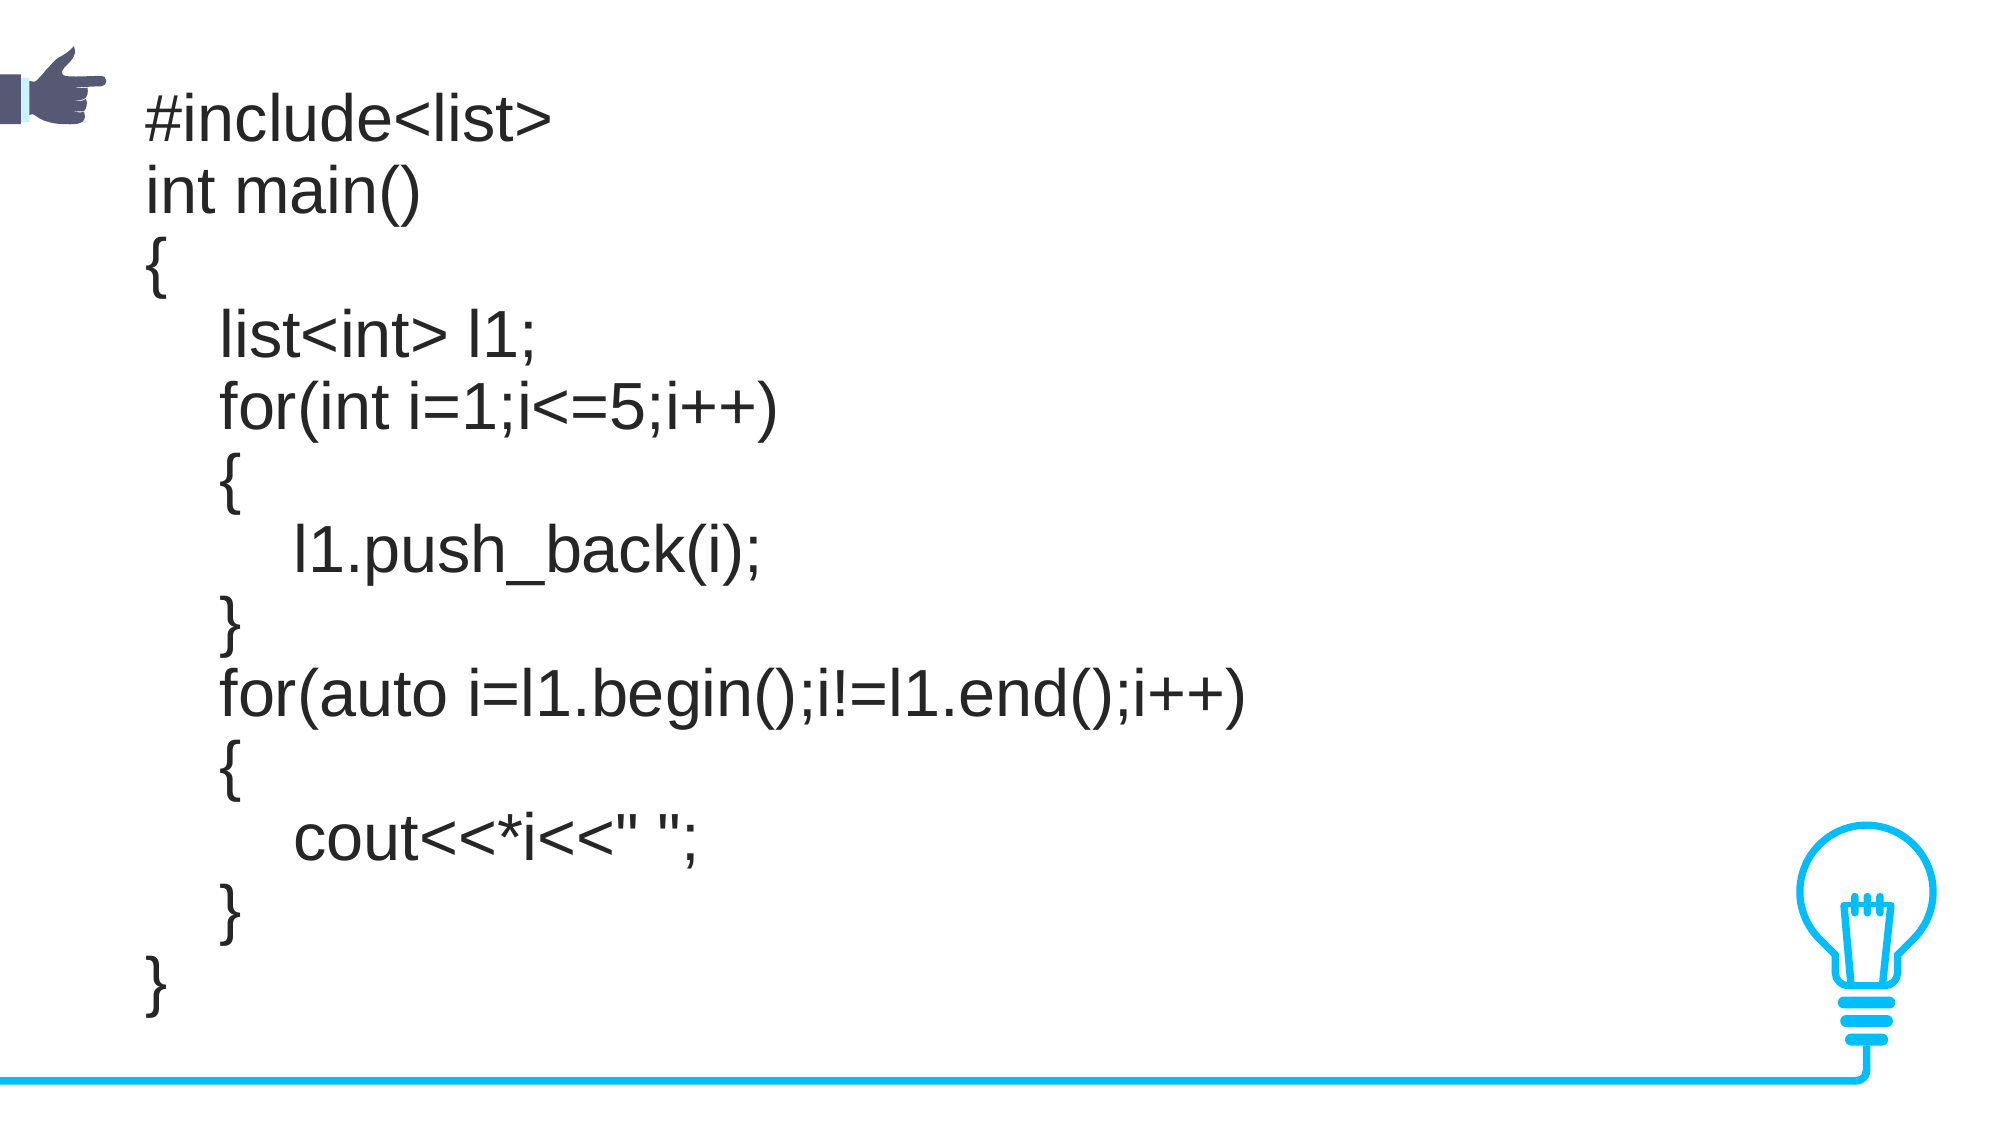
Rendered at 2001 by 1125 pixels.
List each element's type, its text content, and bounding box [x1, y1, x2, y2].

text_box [0, 46, 107, 125]
list #include<list> int main() { list<int> l1; for(int i=1;i<=5;i++) { l1.push_back(i); } for(auto i=l1.begin();i!=l1.end();i++) { cout<<*i<<" "; } } [130, 46, 1927, 1057]
